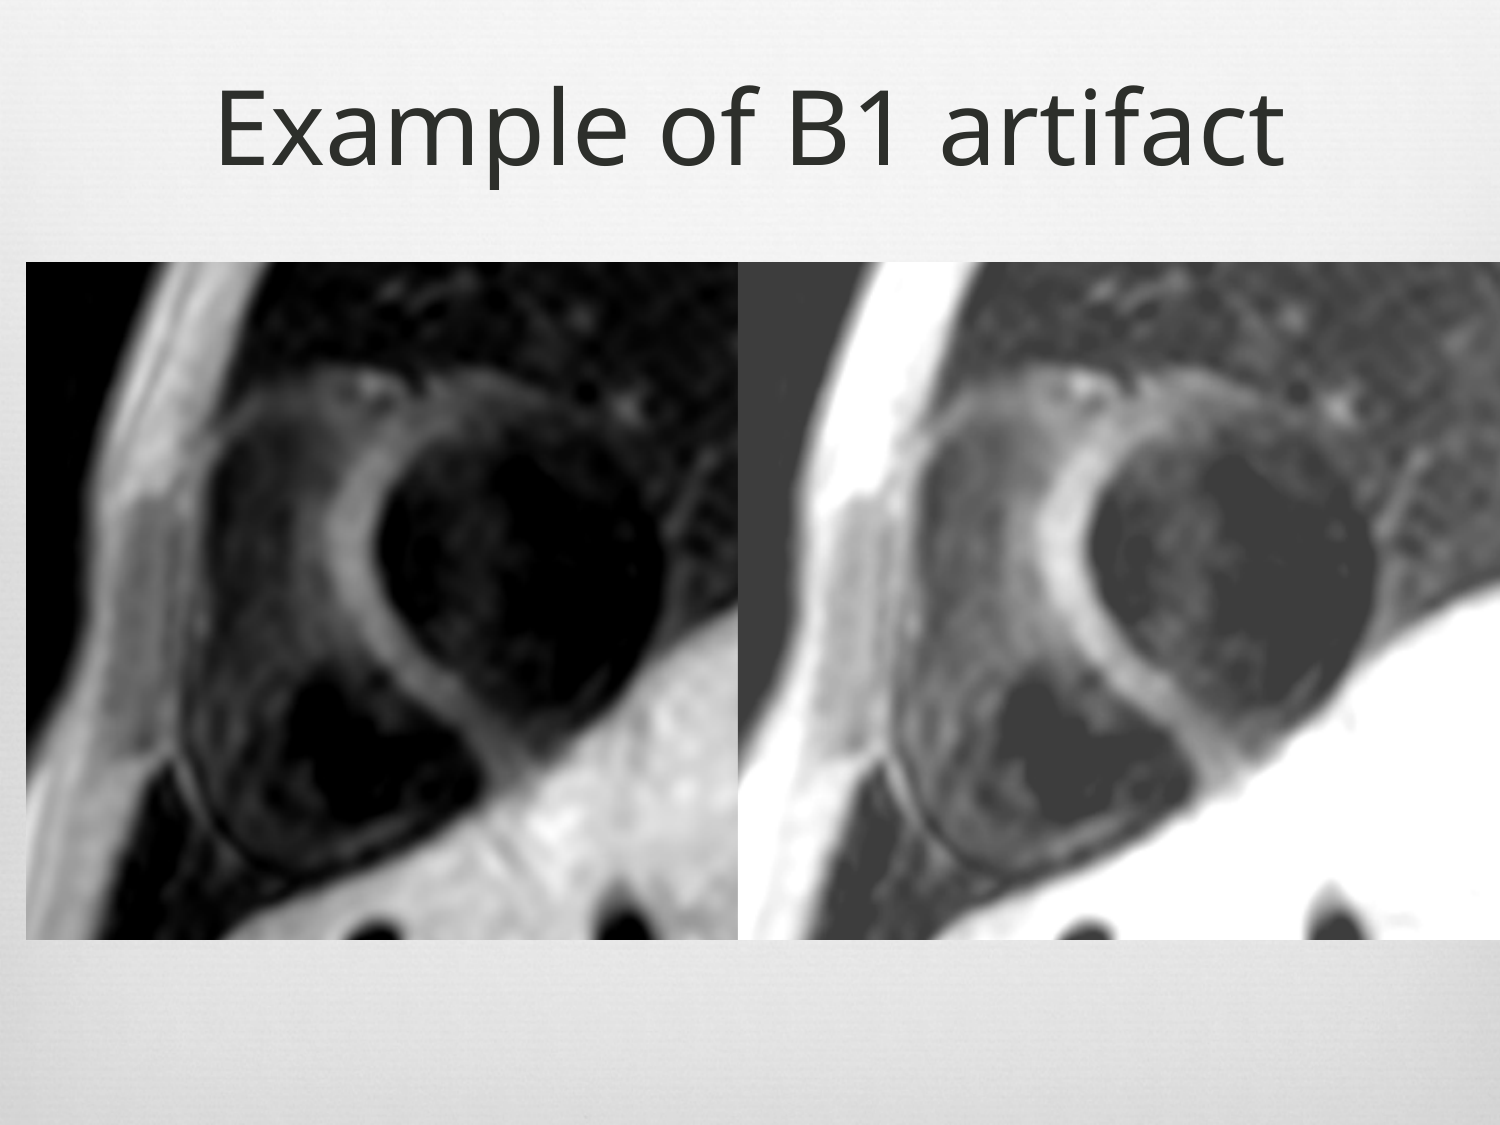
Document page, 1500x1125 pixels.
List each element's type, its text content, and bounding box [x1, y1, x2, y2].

title Example of B1 artifact [112, 11, 1388, 236]
picture [25, 261, 1500, 940]
